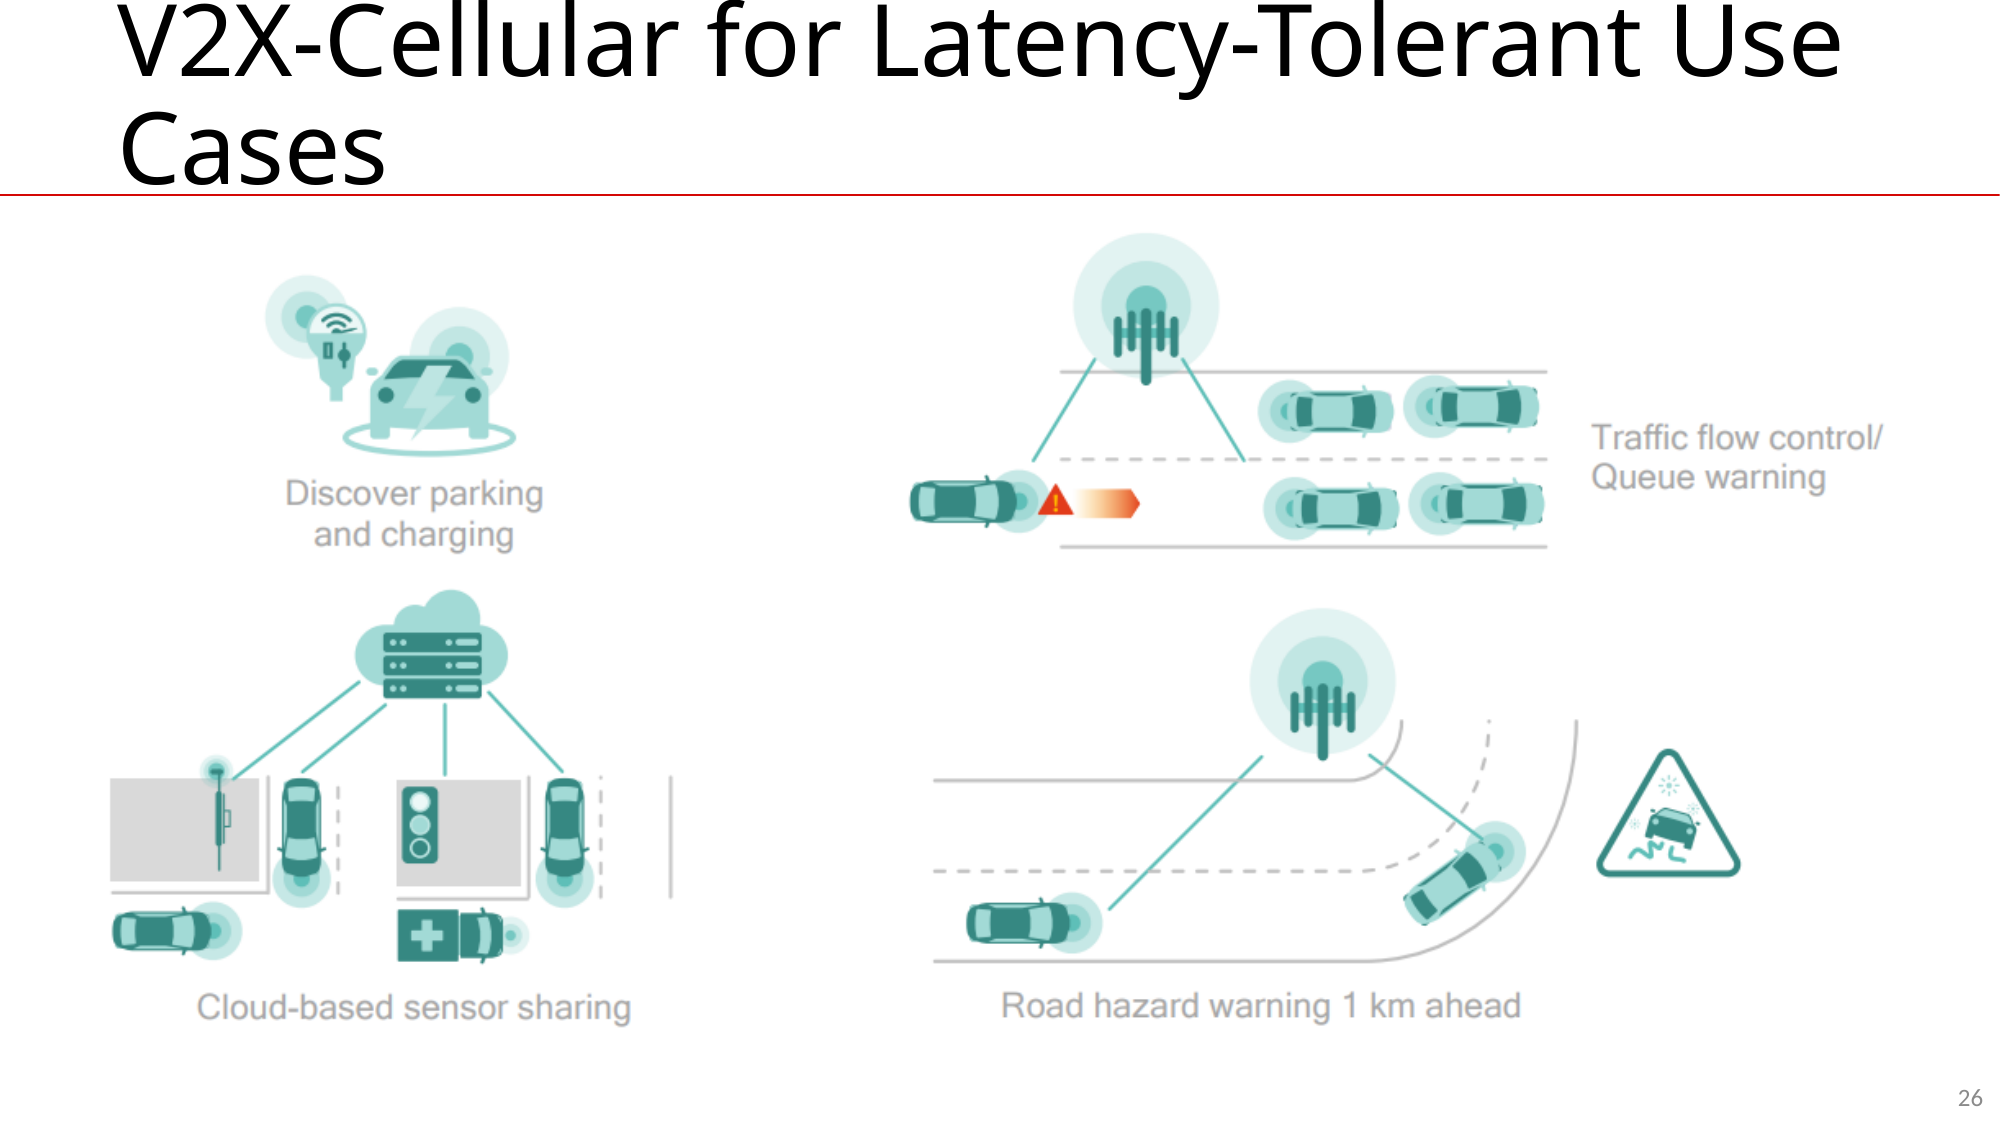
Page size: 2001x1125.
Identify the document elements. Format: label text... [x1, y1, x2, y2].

title V2X-Cellular for Latency-Tolerant Use Cases [102, 10, 1899, 186]
slide_number 26 [1548, 1066, 1999, 1125]
picture [99, 222, 1888, 1034]
